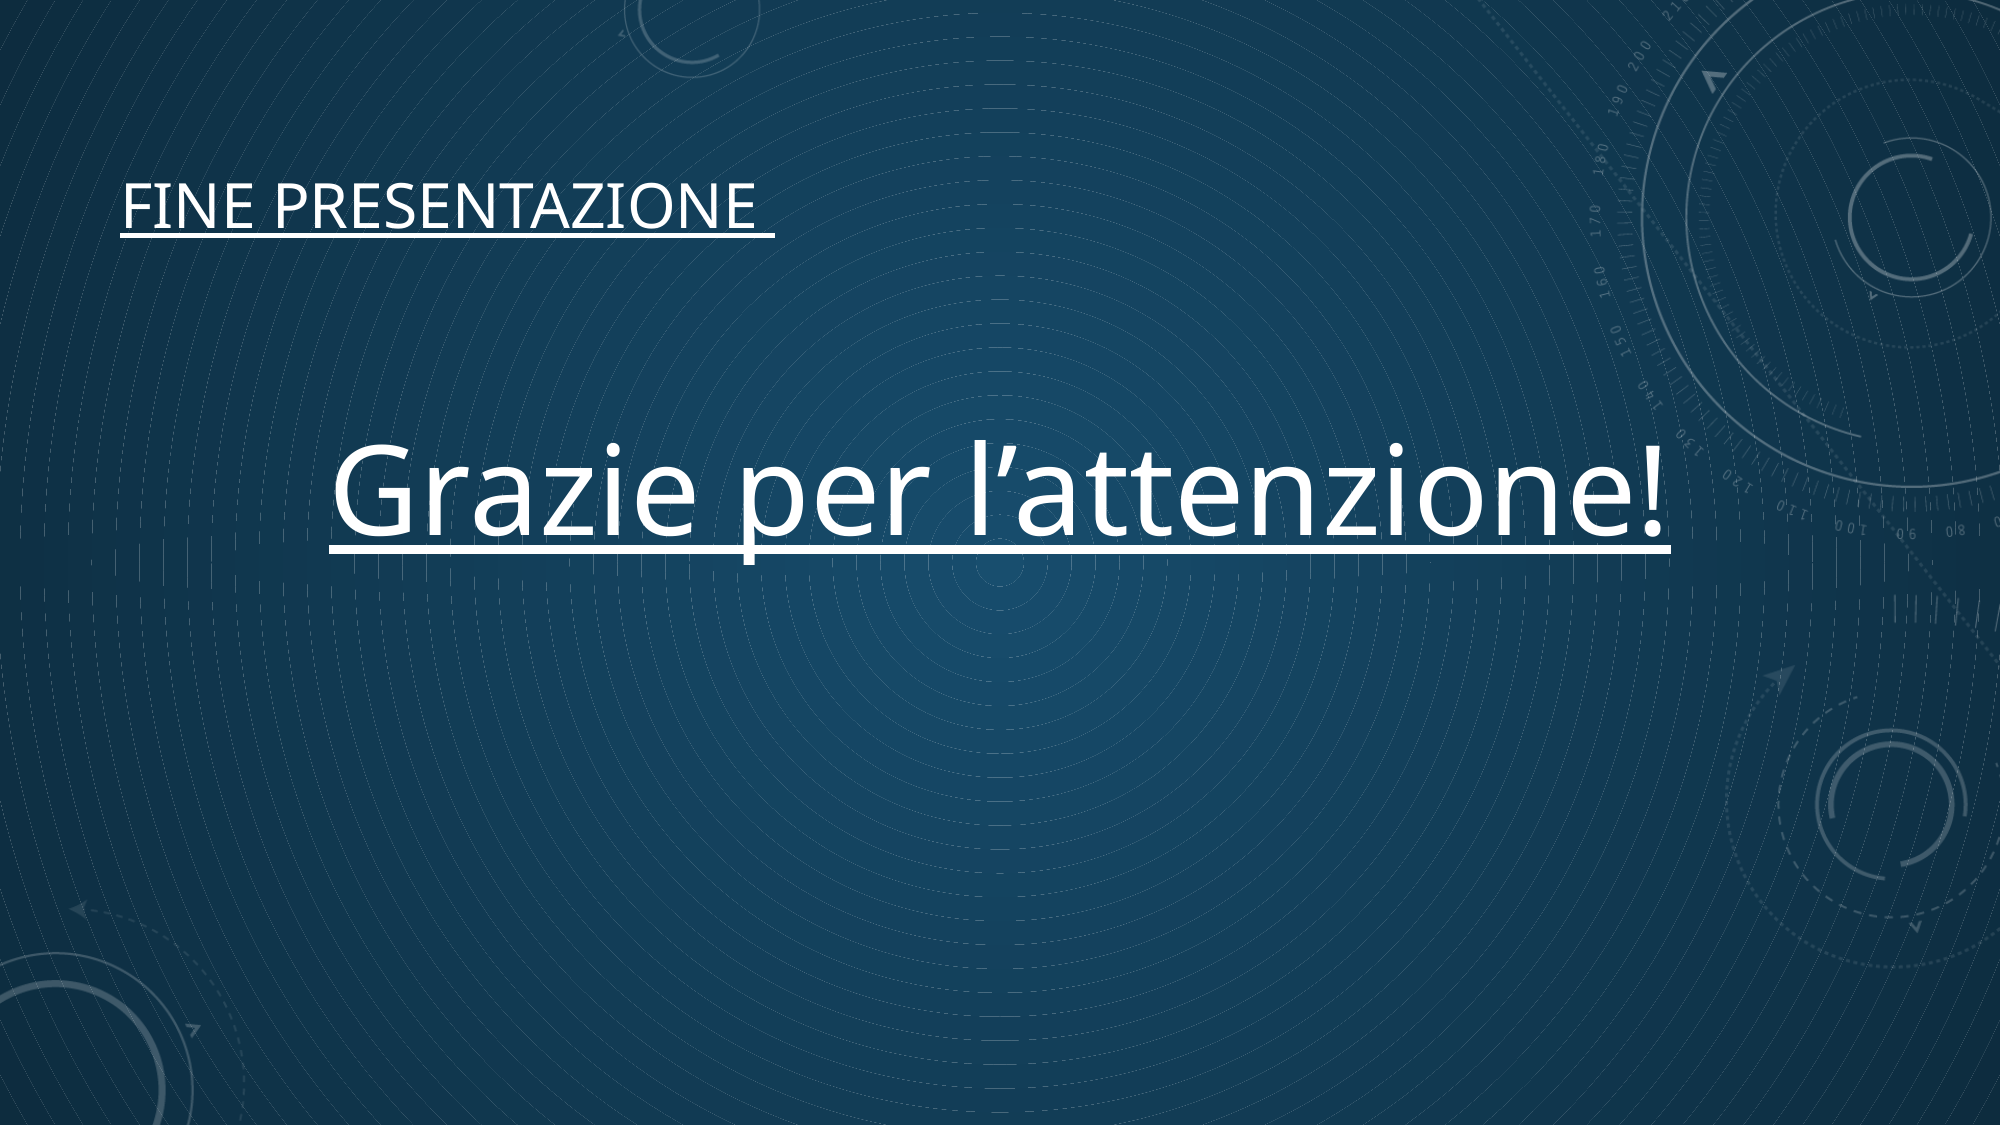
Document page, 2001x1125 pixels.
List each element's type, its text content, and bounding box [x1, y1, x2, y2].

text_box Grazie per l’attenzione! [261, 403, 1739, 569]
title Fine presentazione [111, 99, 1892, 308]
picture [0, 0, 2000, 1125]
